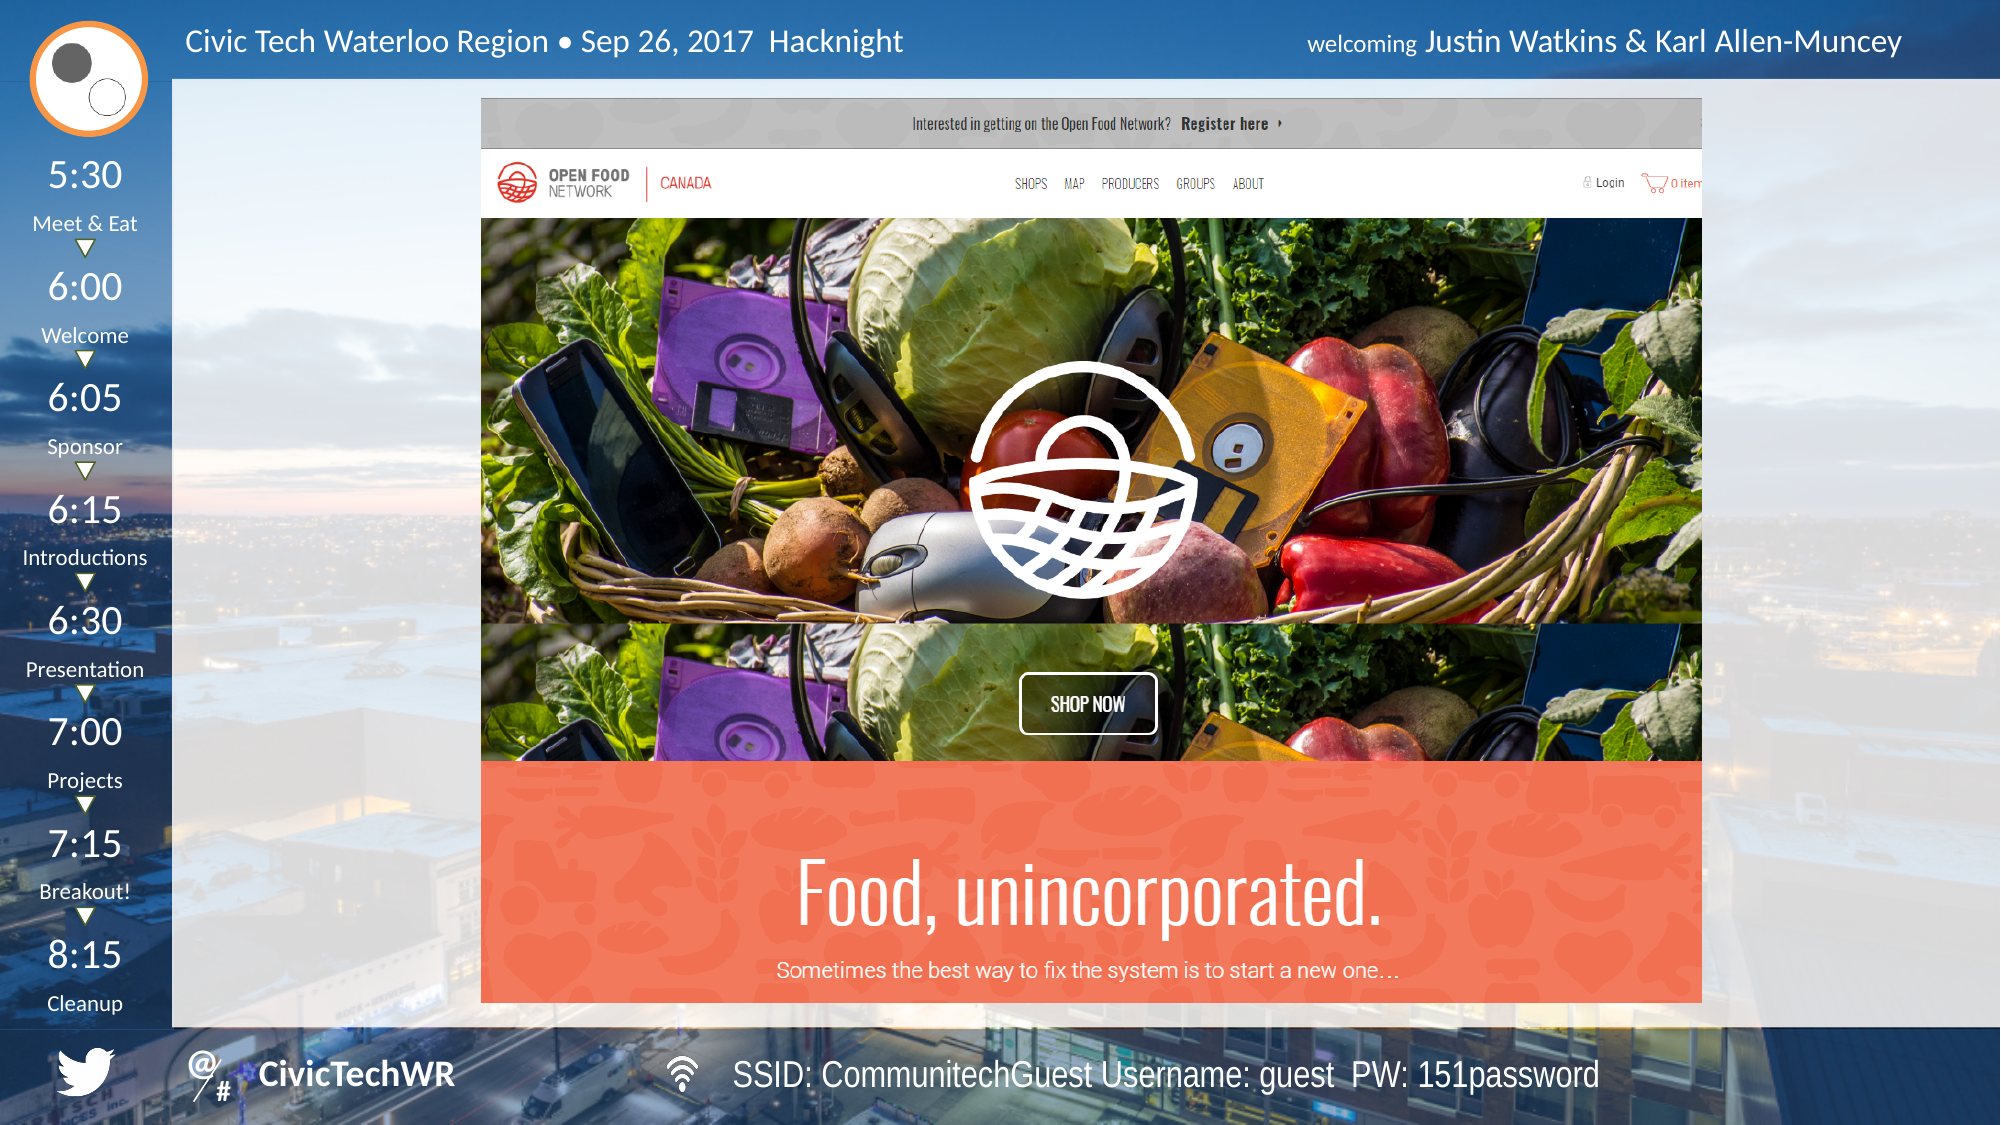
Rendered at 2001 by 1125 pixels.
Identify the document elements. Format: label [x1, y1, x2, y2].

picture [652, 1049, 712, 1099]
picture [481, 98, 1702, 1003]
picture [51, 41, 127, 117]
picture [56, 1042, 116, 1102]
